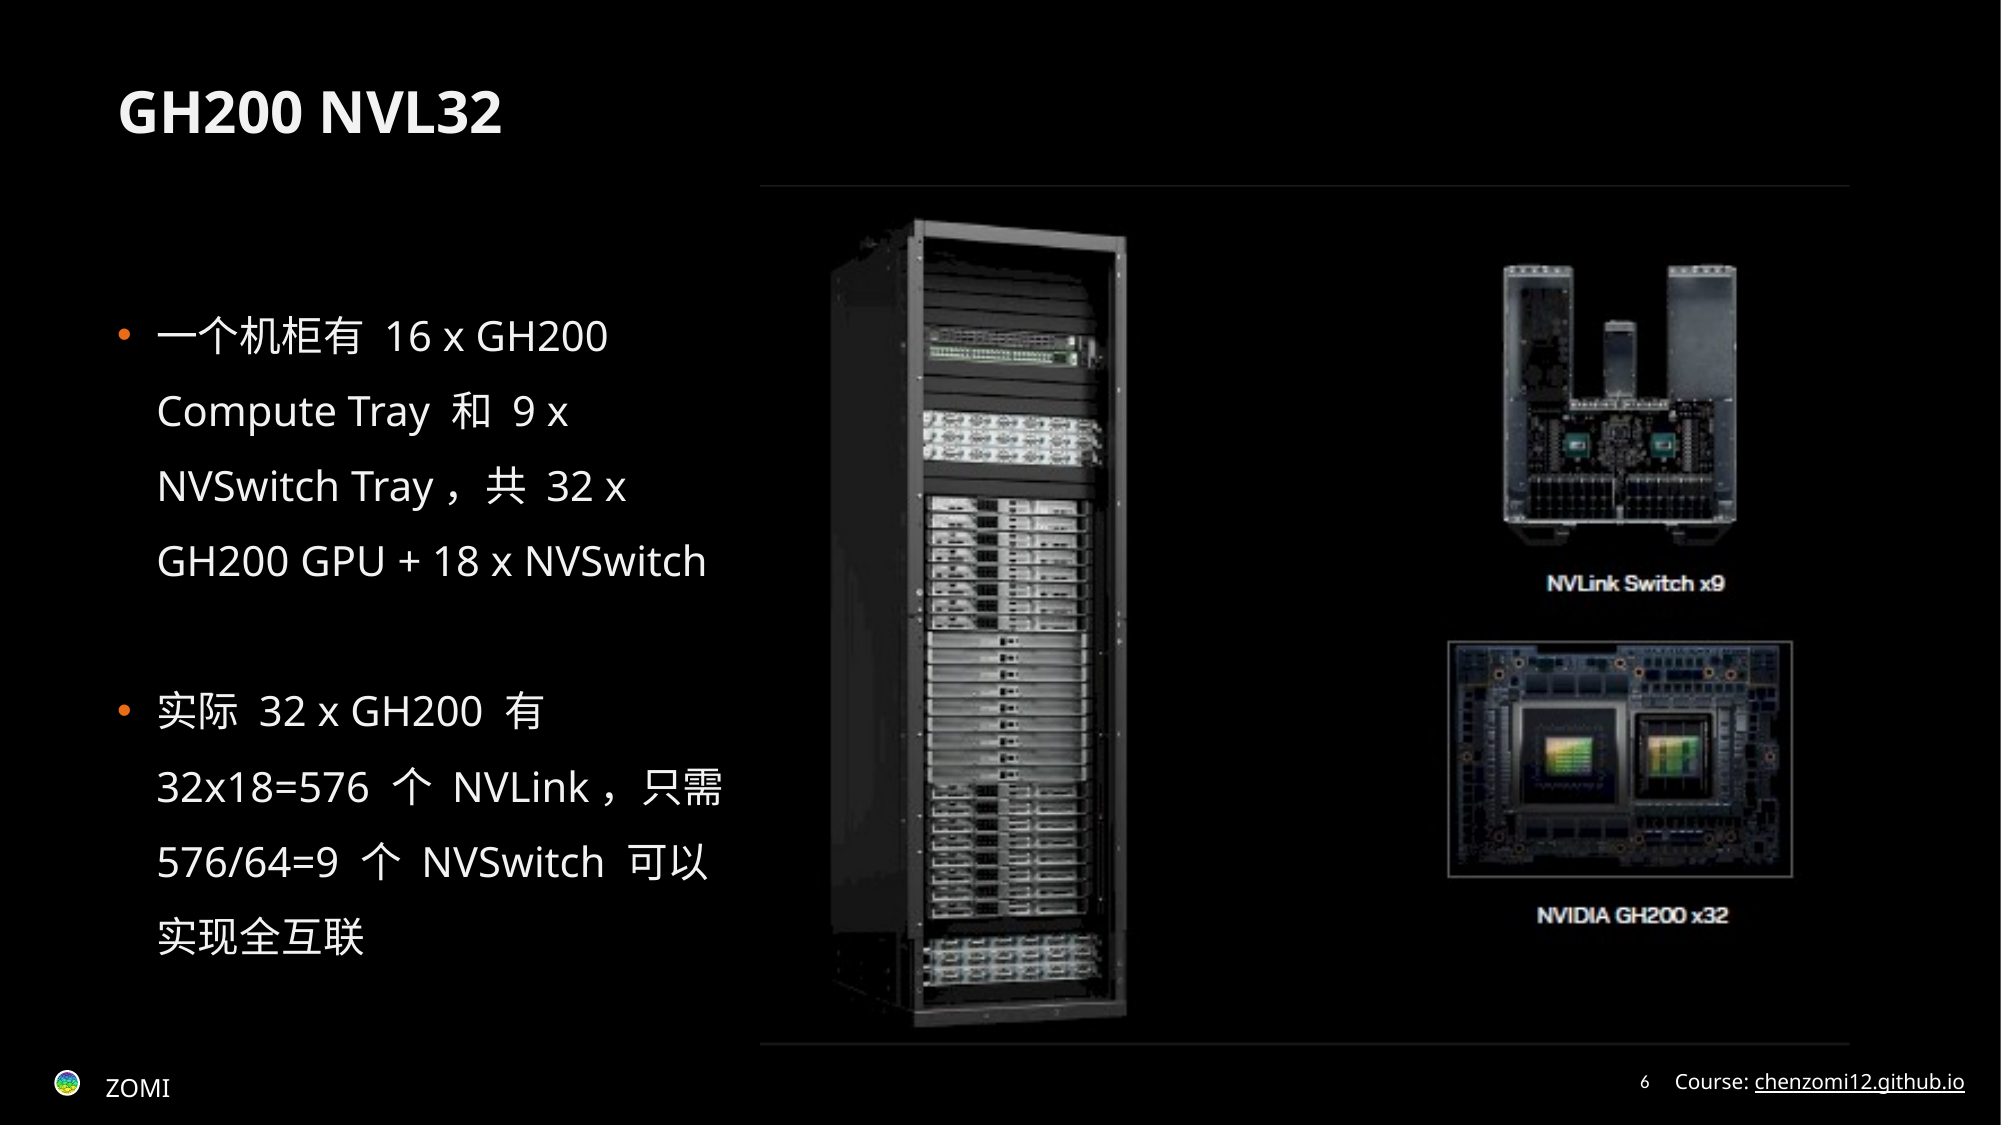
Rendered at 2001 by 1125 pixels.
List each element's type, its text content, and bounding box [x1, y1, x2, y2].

title GH200 NVL32 [102, 66, 1901, 163]
list 一个机柜有 16 x GH200 Compute Tray 和 9 x NVSwitch Tray，共 32 x GH200 GPU + 18 x NVSwitch 实际 32 x GH200 有 32x18=576 个 NVLink，只需 576/64=9 个 NVSwitch 可以实现全互联 [102, 196, 759, 1049]
picture [759, 185, 1850, 1049]
picture [57, 1073, 77, 1093]
